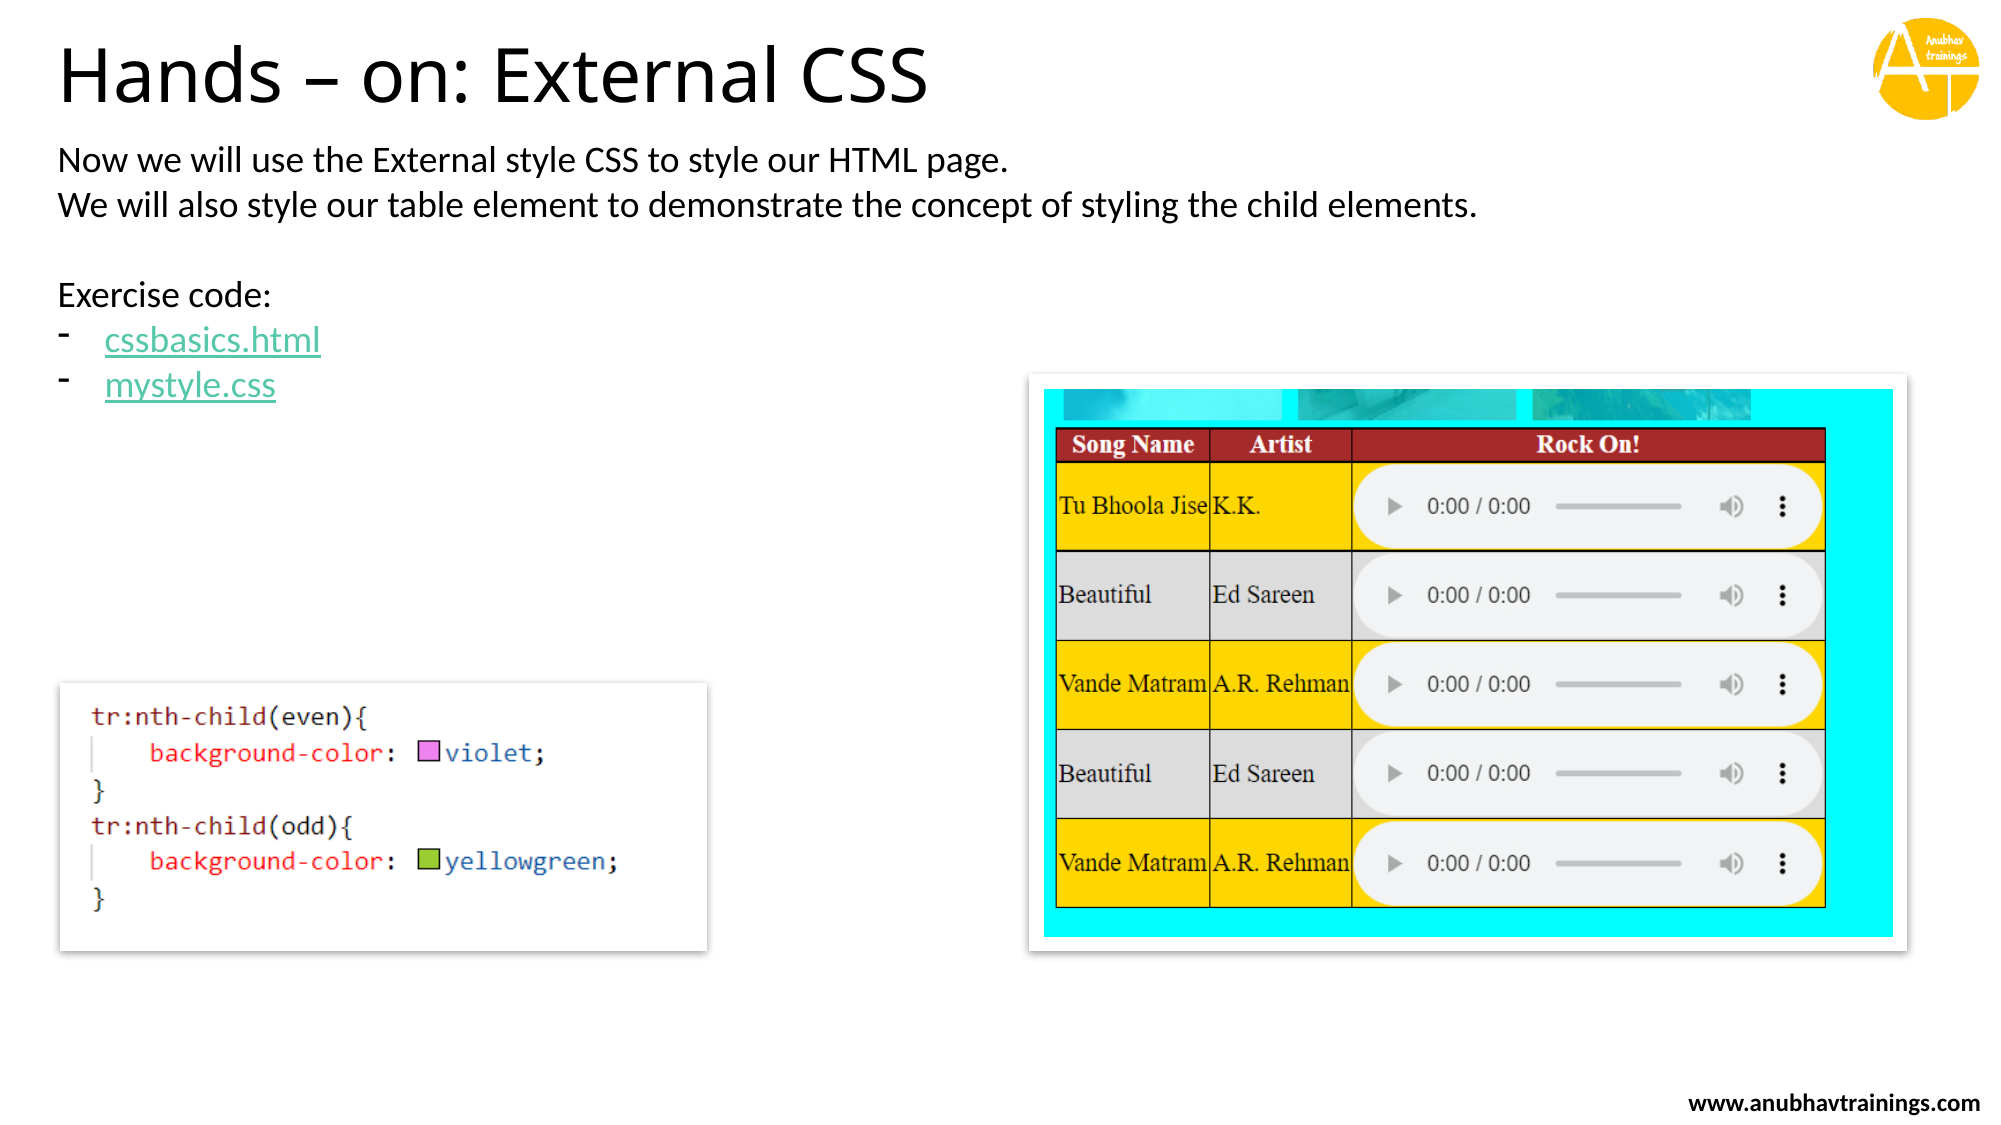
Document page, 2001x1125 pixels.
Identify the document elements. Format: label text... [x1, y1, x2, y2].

footer www.anubhavtrainings.com [1669, 1089, 2000, 1114]
picture [1863, 11, 1985, 128]
picture [74, 697, 693, 937]
text_box Now we will use the External style CSS to style our HTML page. We will also style our table element to demonstrate the concept of styling the child elements. Exercise code: cssbasics.html mystyle.css [42, 127, 1874, 413]
text_box Hands – on: External CSS [42, 30, 1866, 127]
picture [1043, 388, 1893, 937]
